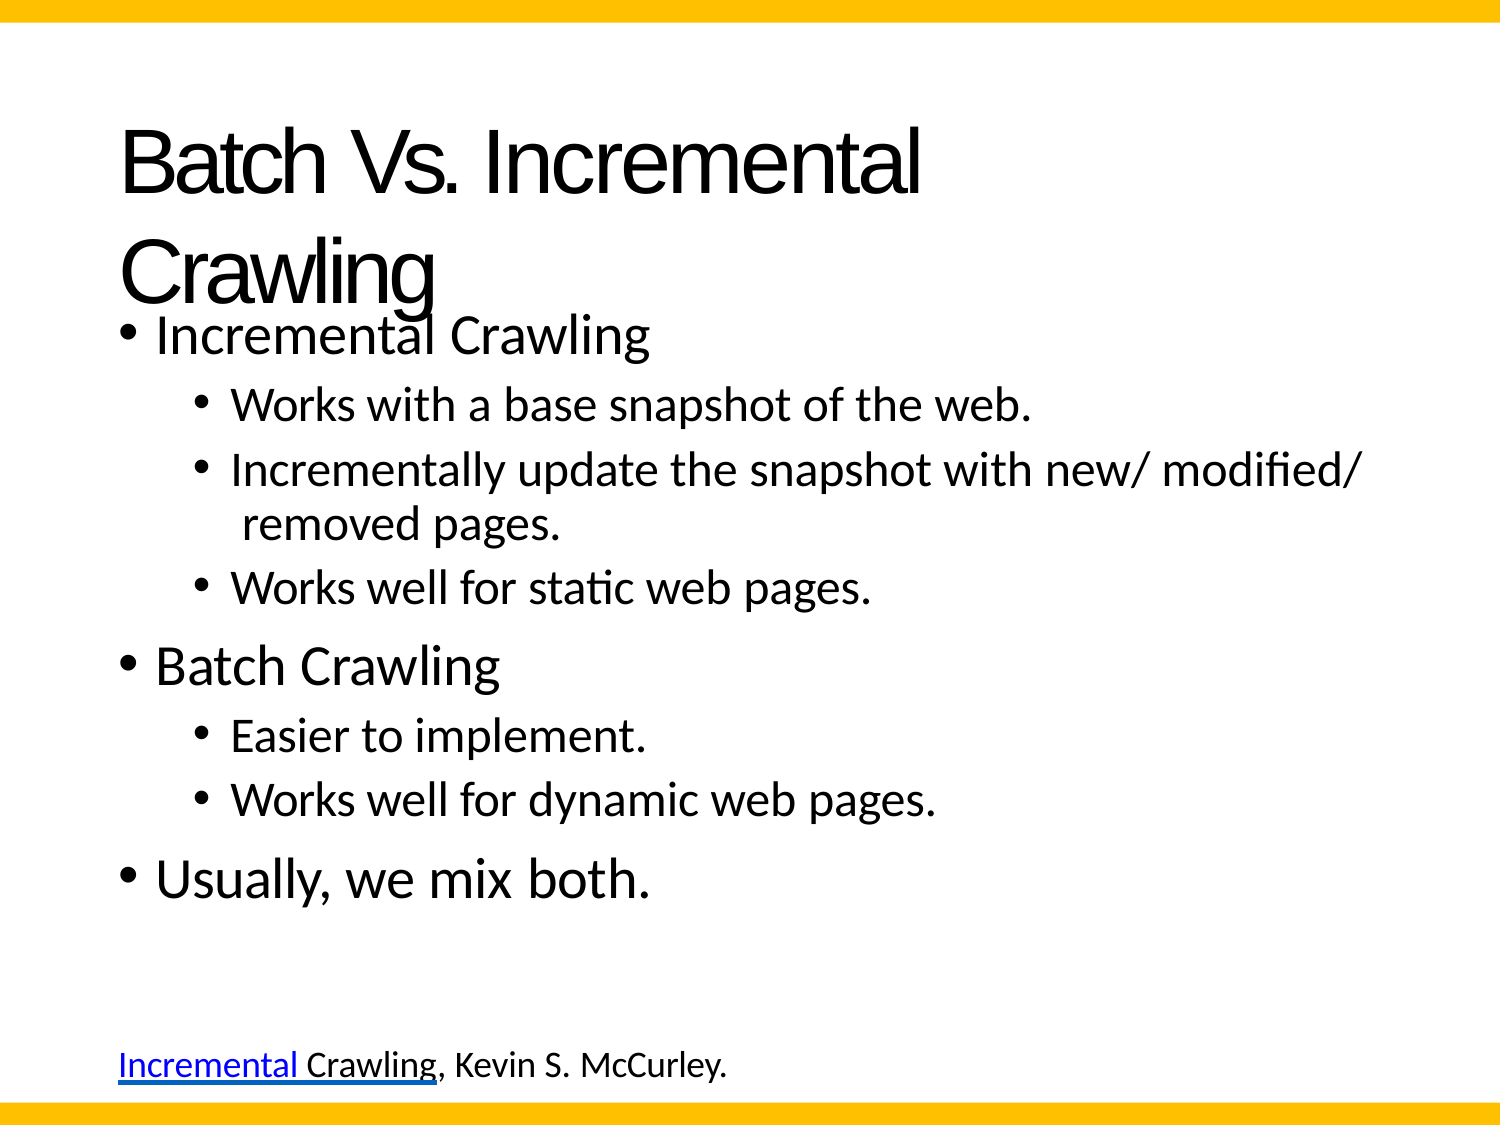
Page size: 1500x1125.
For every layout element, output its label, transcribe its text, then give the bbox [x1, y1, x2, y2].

text_box Incremental Crawling, Kevin S. McCurley. [115, 1037, 740, 1085]
title Batch Vs. Incremental Crawling [116, 100, 1254, 288]
text_box Incremental Crawling Works with a base snapshot of the web. Incrementally update the snapshot with new/ modified/ removed pages. Works well for static web pages. Batch Crawling Easier to implement. Works well for dynamic web pages. Usually, we mix both. [115, 288, 1372, 910]
